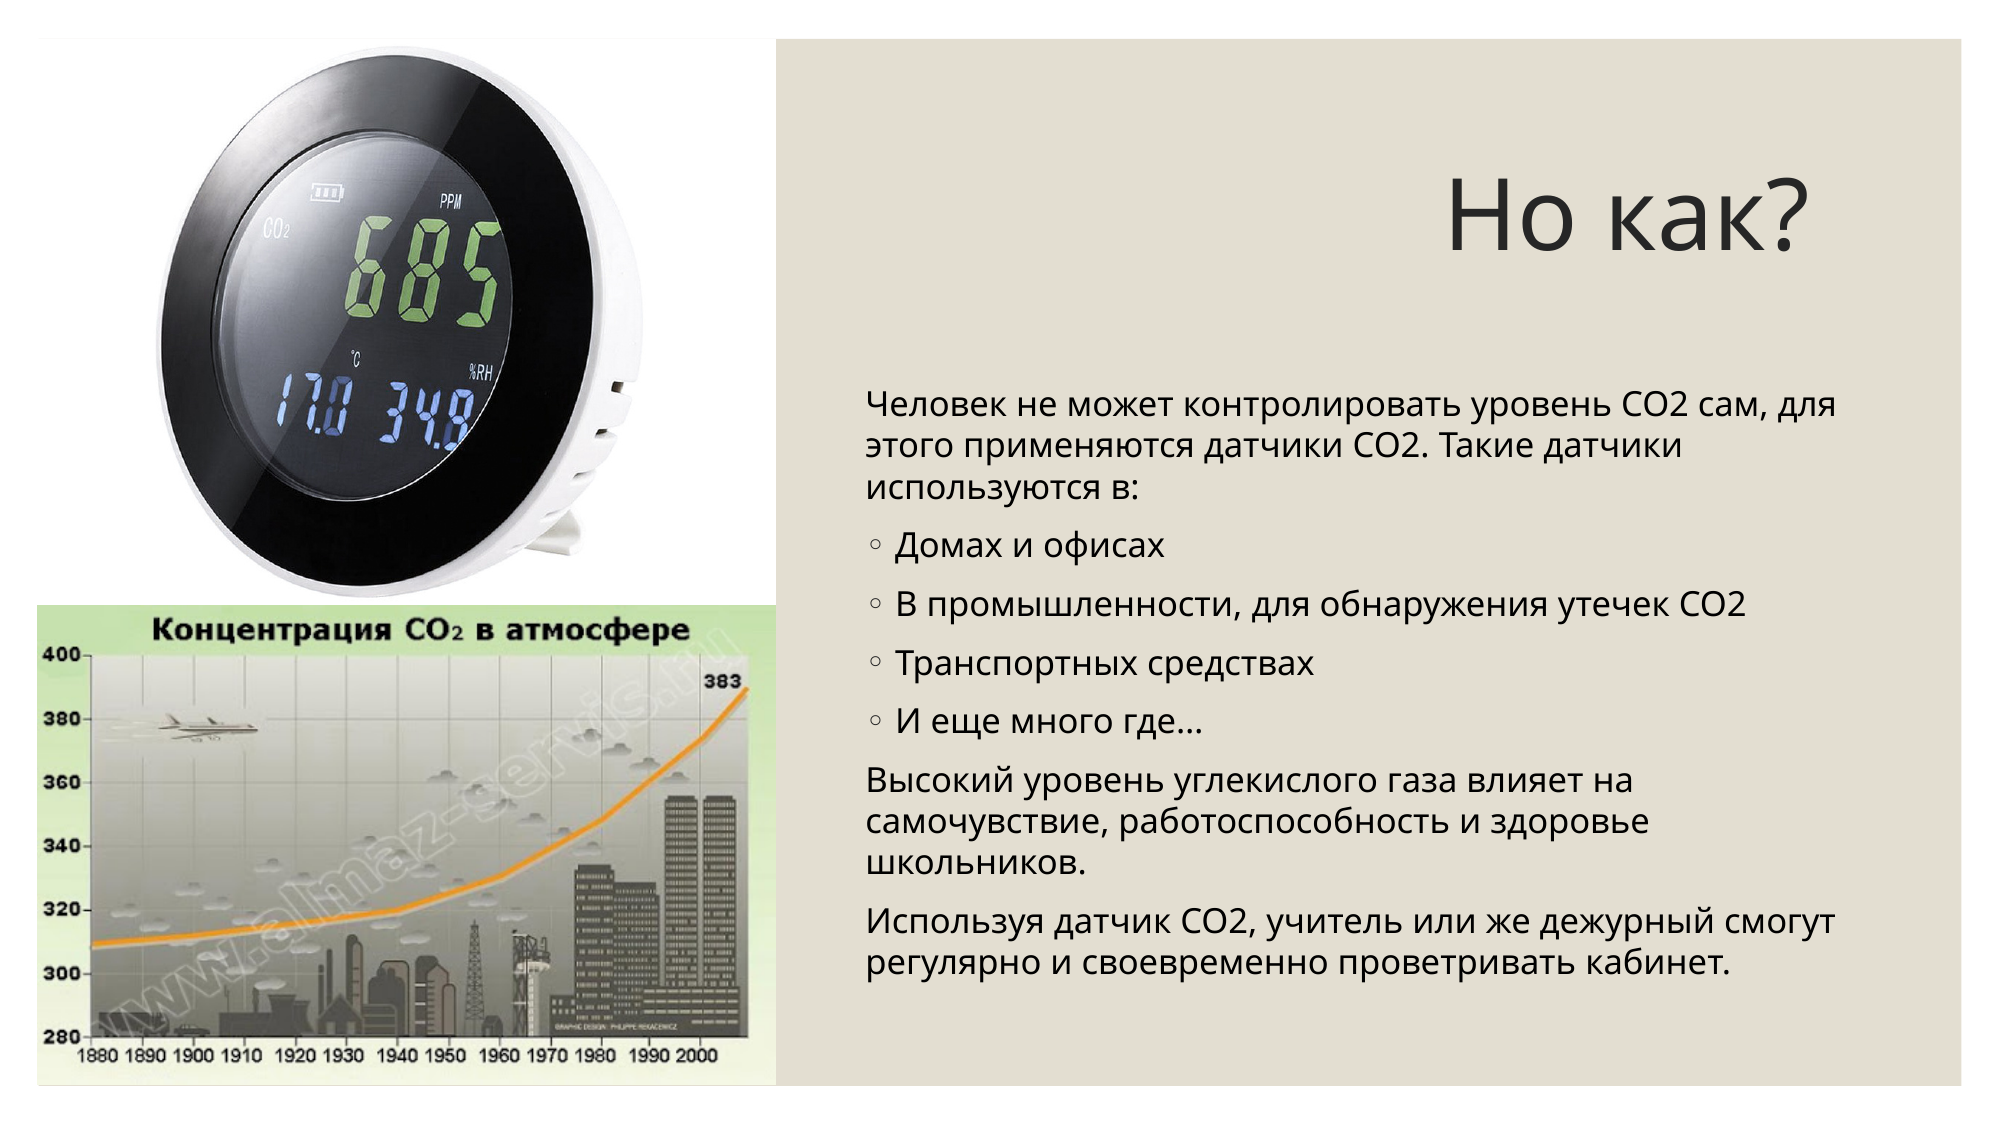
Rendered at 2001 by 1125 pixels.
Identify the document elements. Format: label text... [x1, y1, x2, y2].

picture [37, 39, 776, 1085]
title Но как? [780, 105, 1825, 331]
list Человек не может контролировать уровень CO2 сам, для этого применяются датчики CO2. Такие датчики используются в: Домах и офисах В промышленности, для обнаружения утечек CO2 Транспортных средствах И еще много где… Высокий уровень углекислого газа влияет на самочувствие, работоспособность и здоровье школьников. Используя датчик CO2, учитель или же дежурный смогут регулярно и своевременно проветривать кабинет. [850, 374, 1862, 1020]
